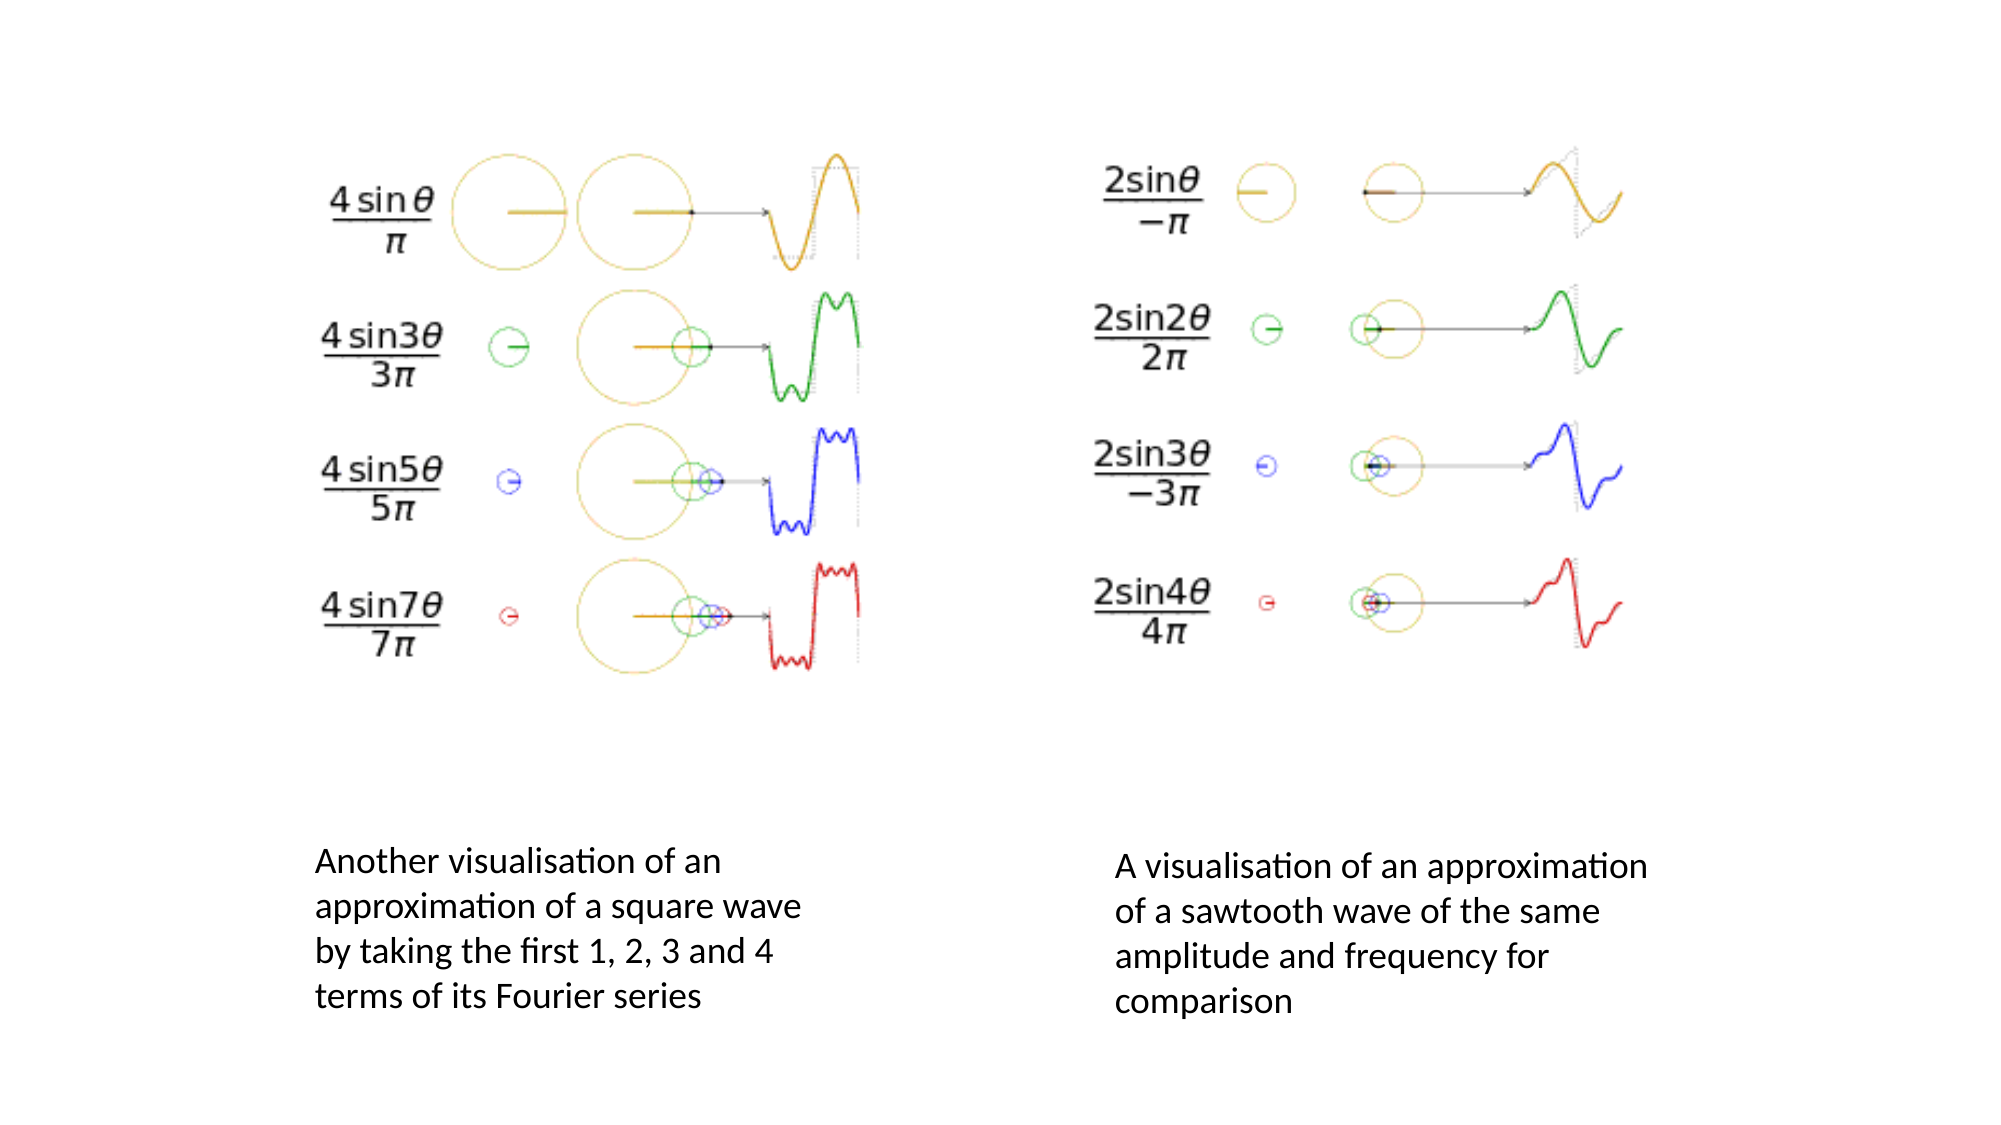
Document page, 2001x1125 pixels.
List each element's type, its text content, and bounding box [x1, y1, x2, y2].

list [312, 149, 864, 700]
text_box Another visualisation of an approximation of a square wave by taking the first 1, 2, 3 and 4 terms of its Fourier series [300, 828, 850, 1024]
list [1067, 127, 1627, 688]
text_box A visualisation of an approximation of a sawtooth wave of the same amplitude and frequency for comparison [1099, 834, 1688, 1029]
